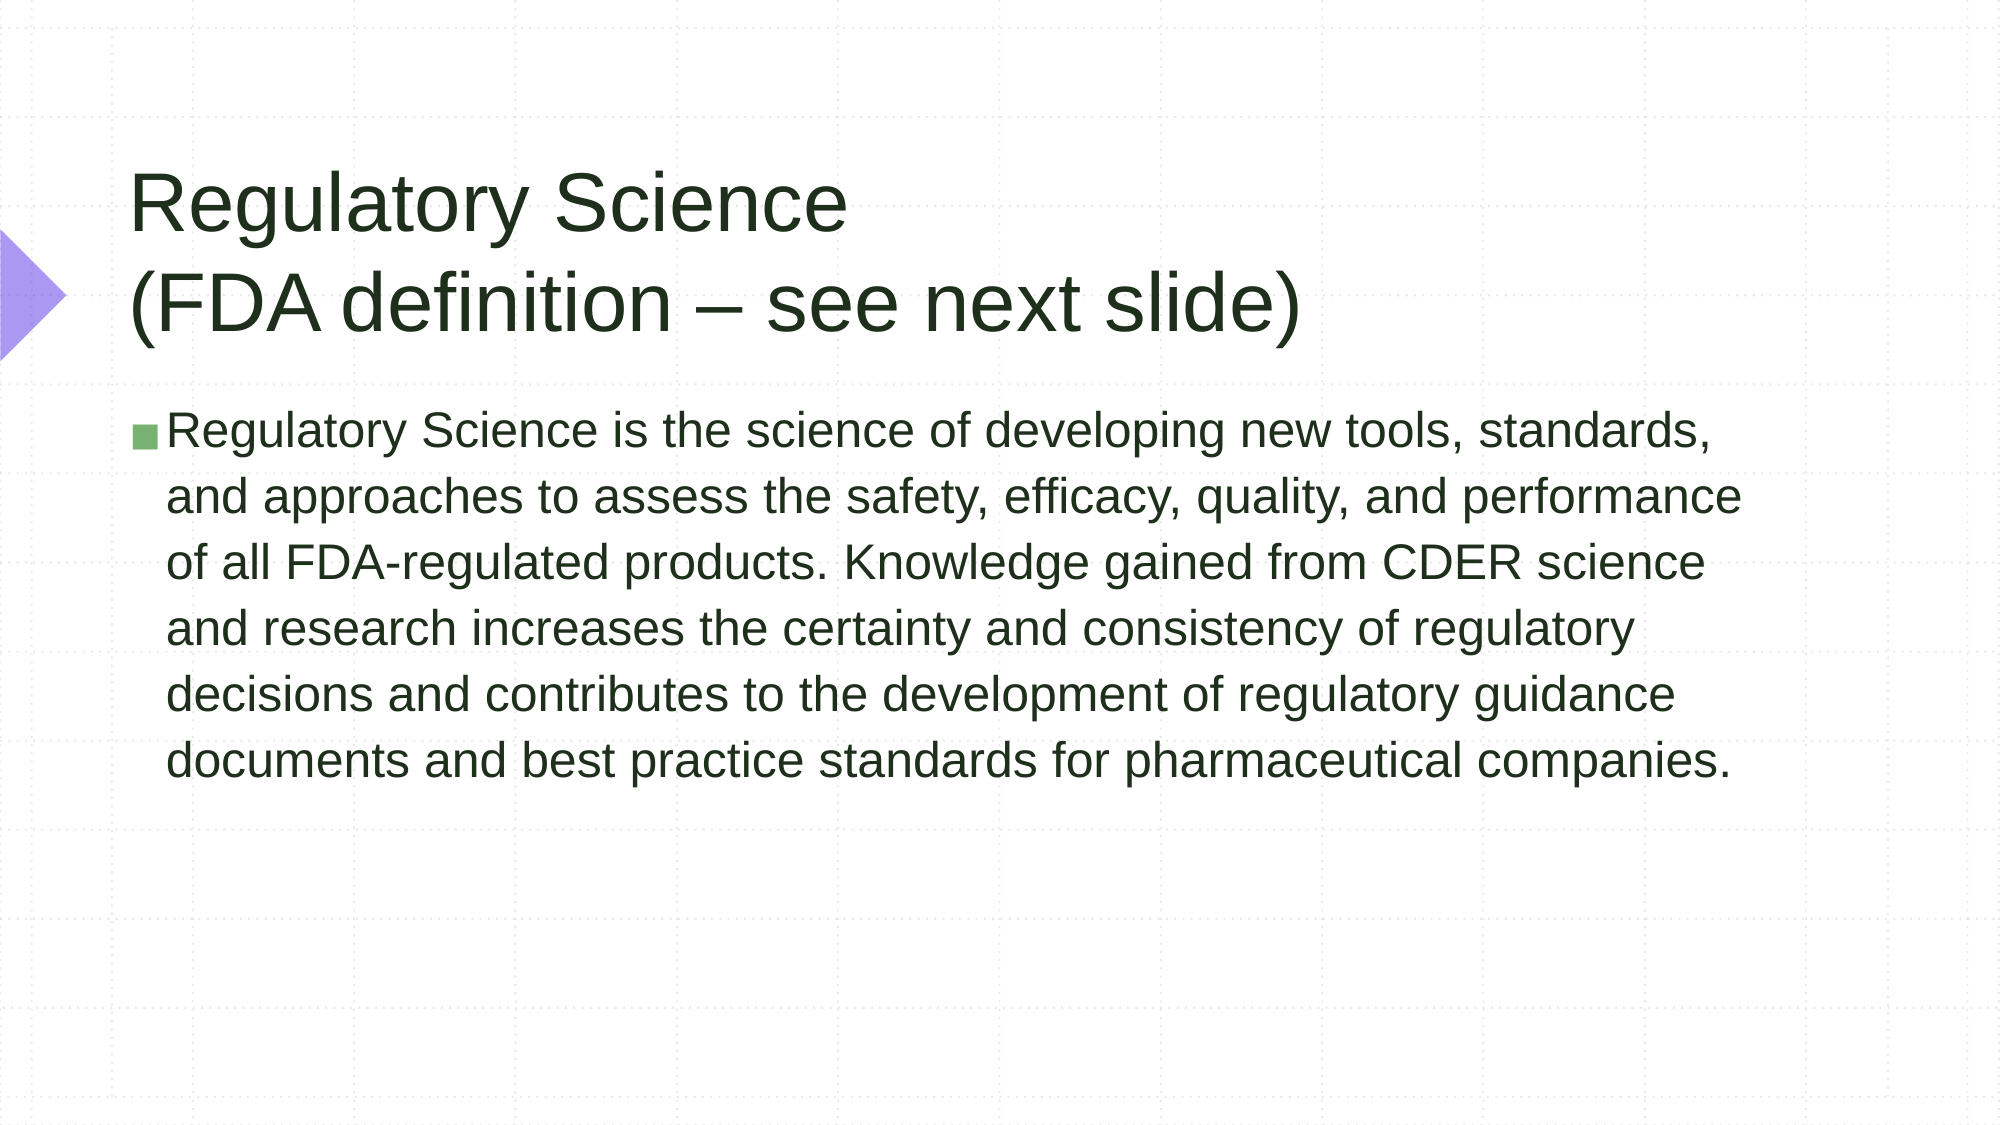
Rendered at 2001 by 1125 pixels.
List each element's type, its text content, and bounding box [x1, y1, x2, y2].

list Regulatory Science is the science of developing new tools, standards, and approaches to assess the safety, efficacy, quality, and performance of all FDA-regulated products. Knowledge gained from CDER science and research increases the certainty and consistency of regulatory decisions and contributes to the development of regulatory guidance documents and best practice standards for pharmaceutical companies. [113, 383, 1808, 969]
title Regulatory Science (FDA definition – see next slide) [113, 119, 1808, 356]
